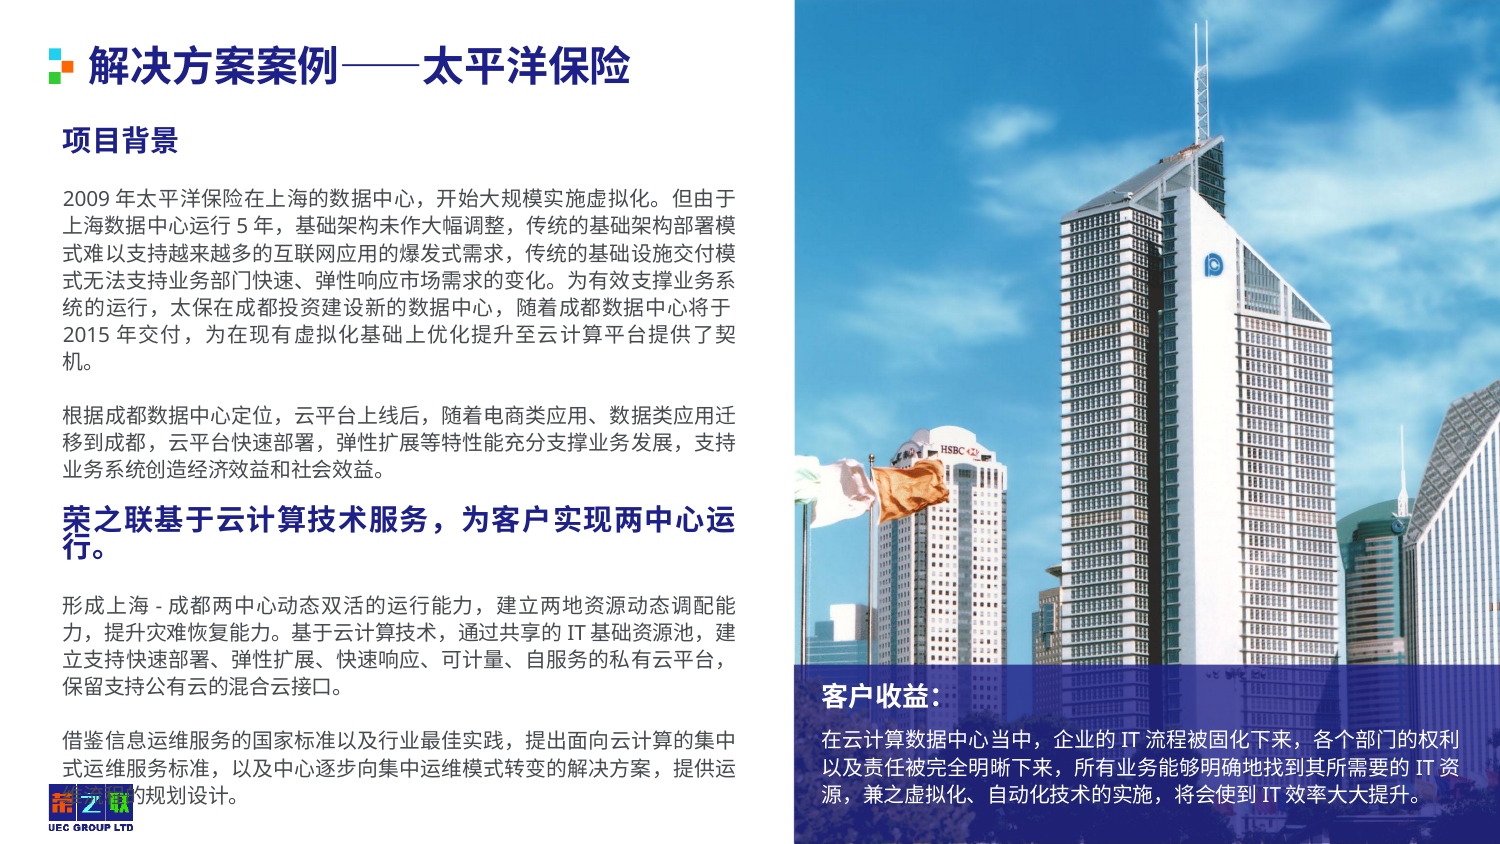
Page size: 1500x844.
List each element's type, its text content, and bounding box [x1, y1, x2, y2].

picture [794, 0, 1500, 844]
text_box 项目背景 2009年太平洋保险在上海的数据中心，开始大规模实施虚拟化。但由于上海数据中心运行5年，基础架构未作大幅调整，传统的基础架构部署模式难以支持越来越多的互联网应用的爆发式需求，传统的基础设施交付模式无法支持业务部门快速、弹性响应市场需求的变化。为有效支撑业务系统的运行，太保在成都投资建设新的数据中心，随着成都数据中心将于2015年交付，为在现有虚拟化基础上优化提升至云计算平台提供了契机。 根据成都数据中心定位，云平台上线后，随着电商类应用、数据类应用迁移到成都，云平台快速部署，弹性扩展等特性能充分支撑业务发展，支持业务系统创造经济效益和社会效益。 荣之联基于云计算技术服务，为客户实现两中心运行。 形成上海-成都两中心动态双活的运行能力，建立两地资源动态调配能力，提升灾难恢复能力。基于云计算技术，通过共享的IT基础资源池，建立支持快速部署、弹性扩展、快速响应、可计量、自服务的私有云平台，保留支持公有云的混合云接口。 借鉴信息运维服务的国家标准以及行业最佳实践，提出面向云计算的集中式运维服务标准，以及中心逐步向集中运维模式转变的解决方案，提供运维流程的规划设计。 [48, 122, 751, 840]
title 解决方案案例——太平洋保险 [77, 32, 794, 105]
